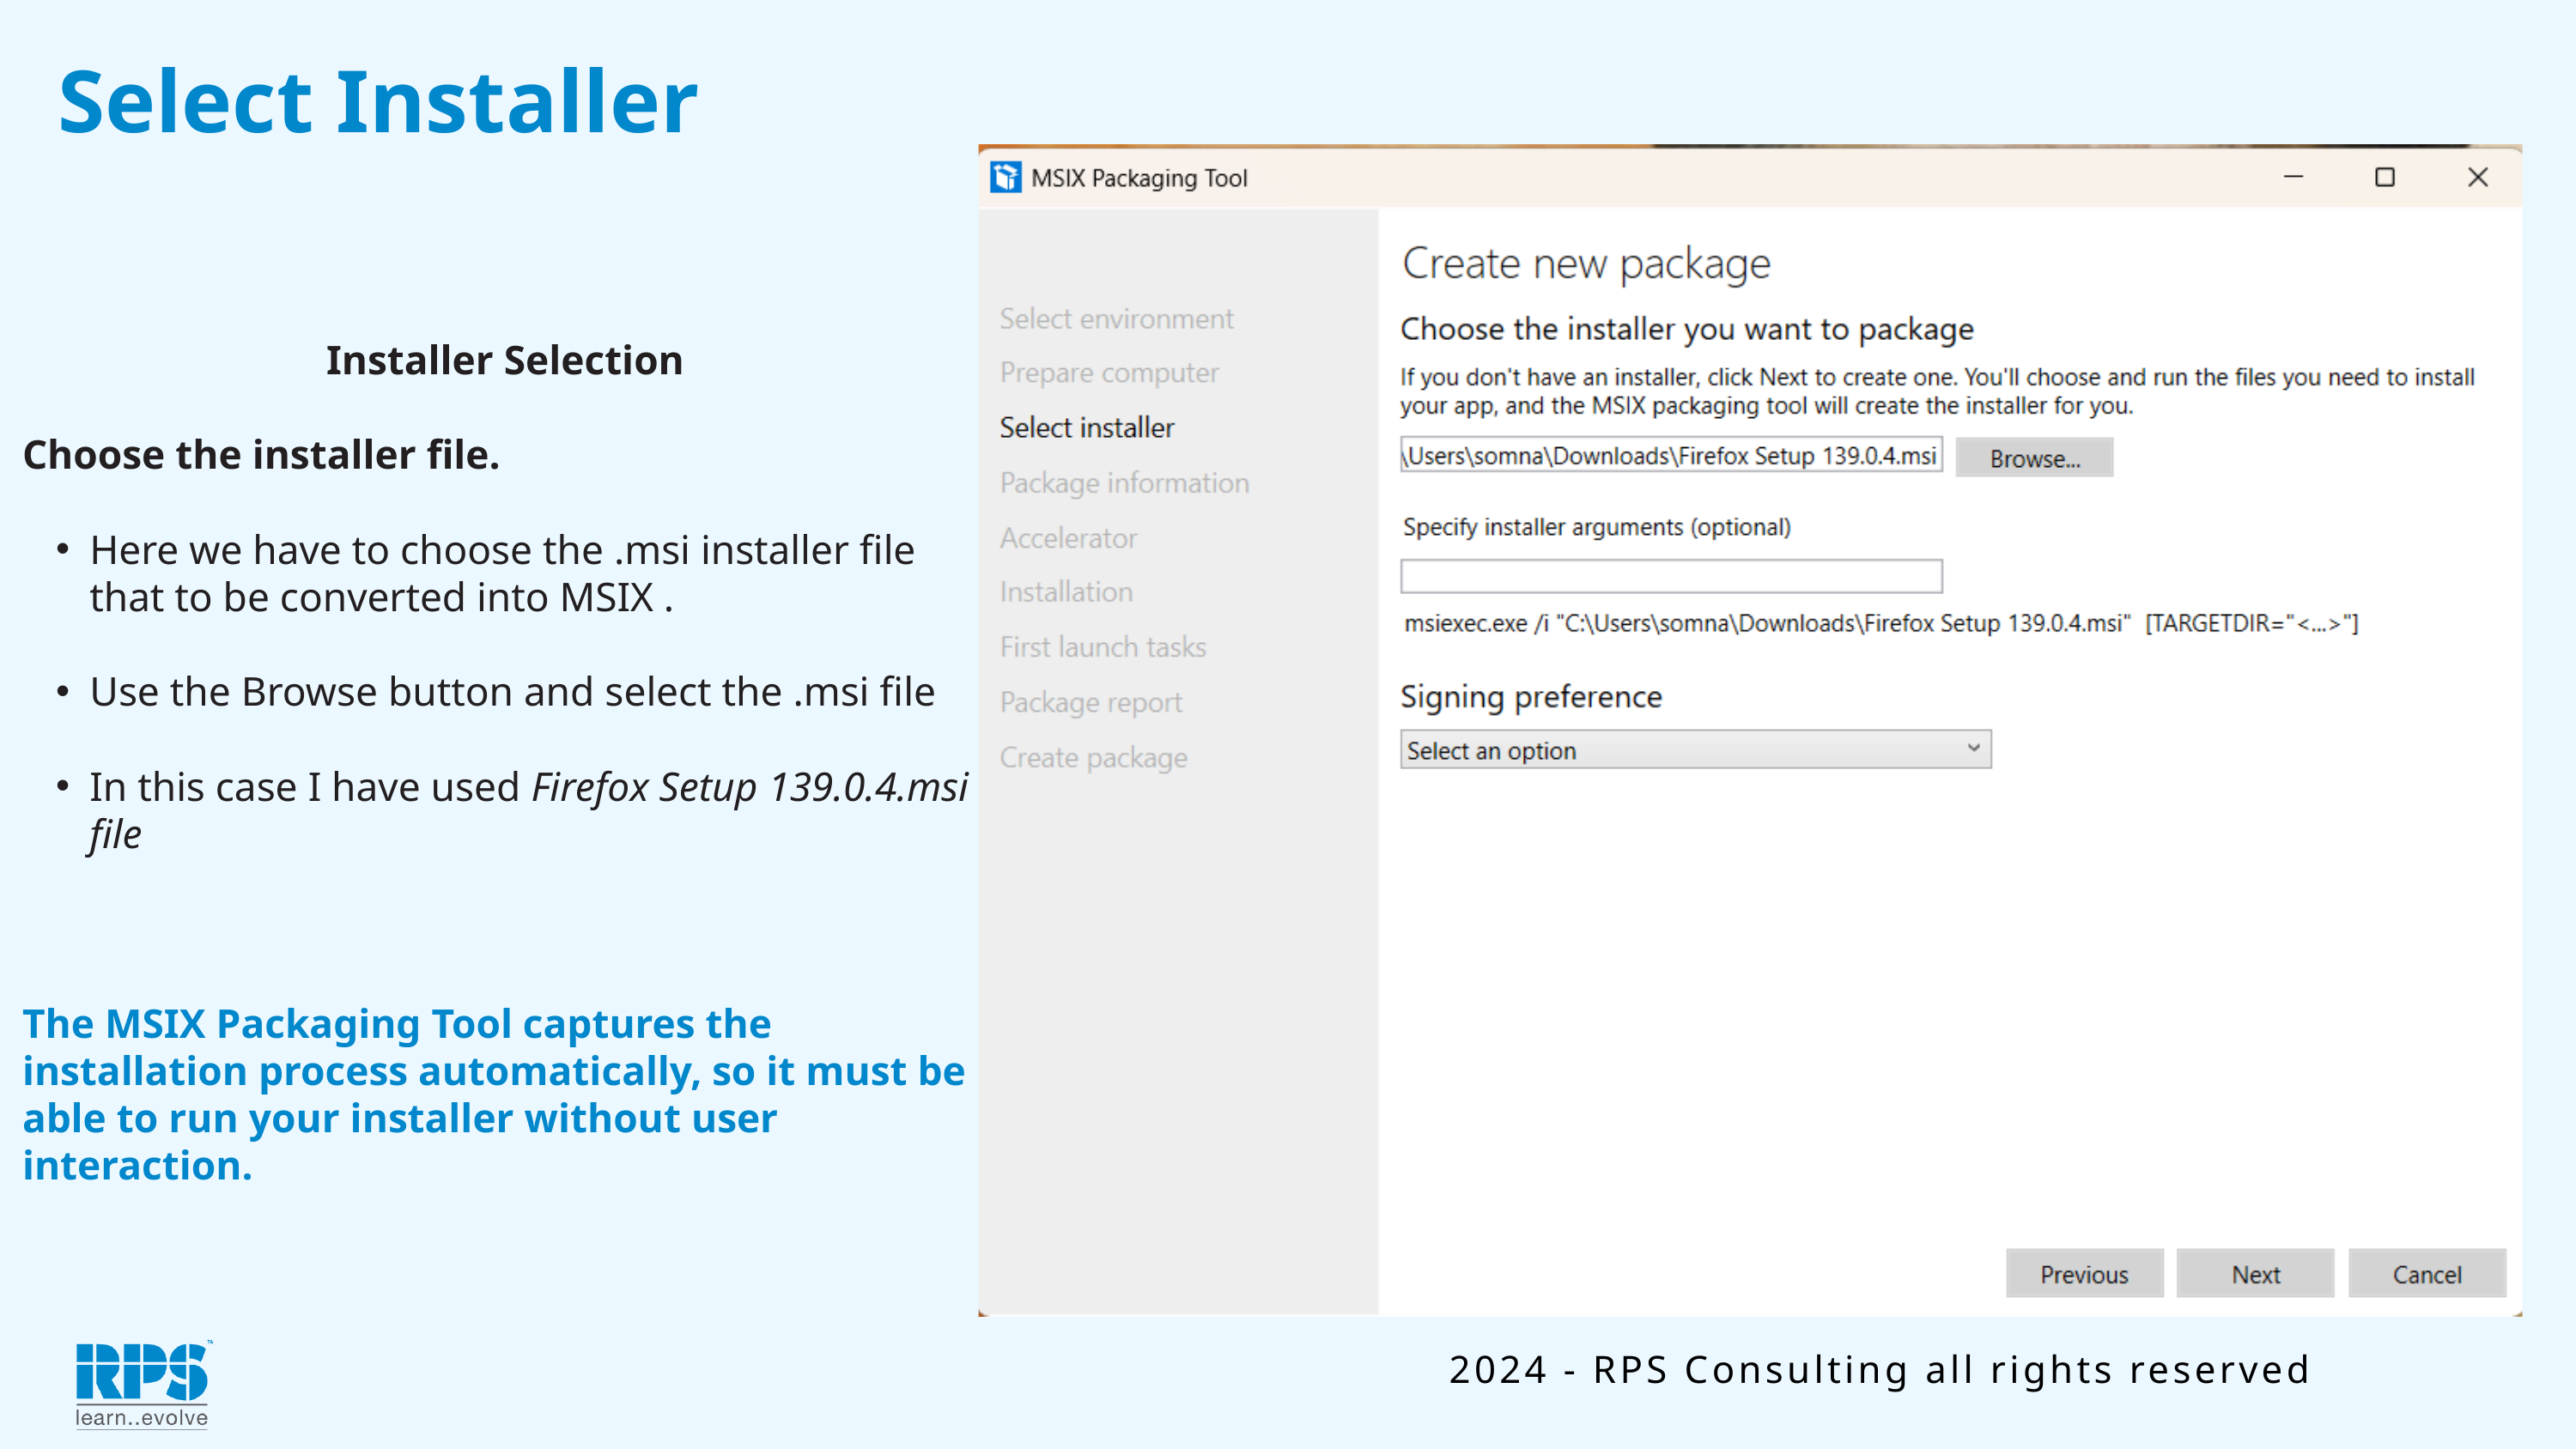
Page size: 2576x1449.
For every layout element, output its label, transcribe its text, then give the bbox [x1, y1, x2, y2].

text_box [978, 150, 2523, 1317]
text_box Select Installer [58, 46, 2576, 150]
text_box 2024 - RPS Consulting all rights reserved [988, 1337, 2312, 1391]
text_box Installer Selection Choose the installer file. Here we have to choose the .msi installer file that to be converted into MSIX . Use the Browse button and select the .msi file In this case I have used Firefox Setup 139.0.4.msi file The MSIX Packaging Tool captures the installation process automatically, so it must be able to run your installer without user interaction. [22, 335, 989, 1236]
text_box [76, 1340, 214, 1430]
